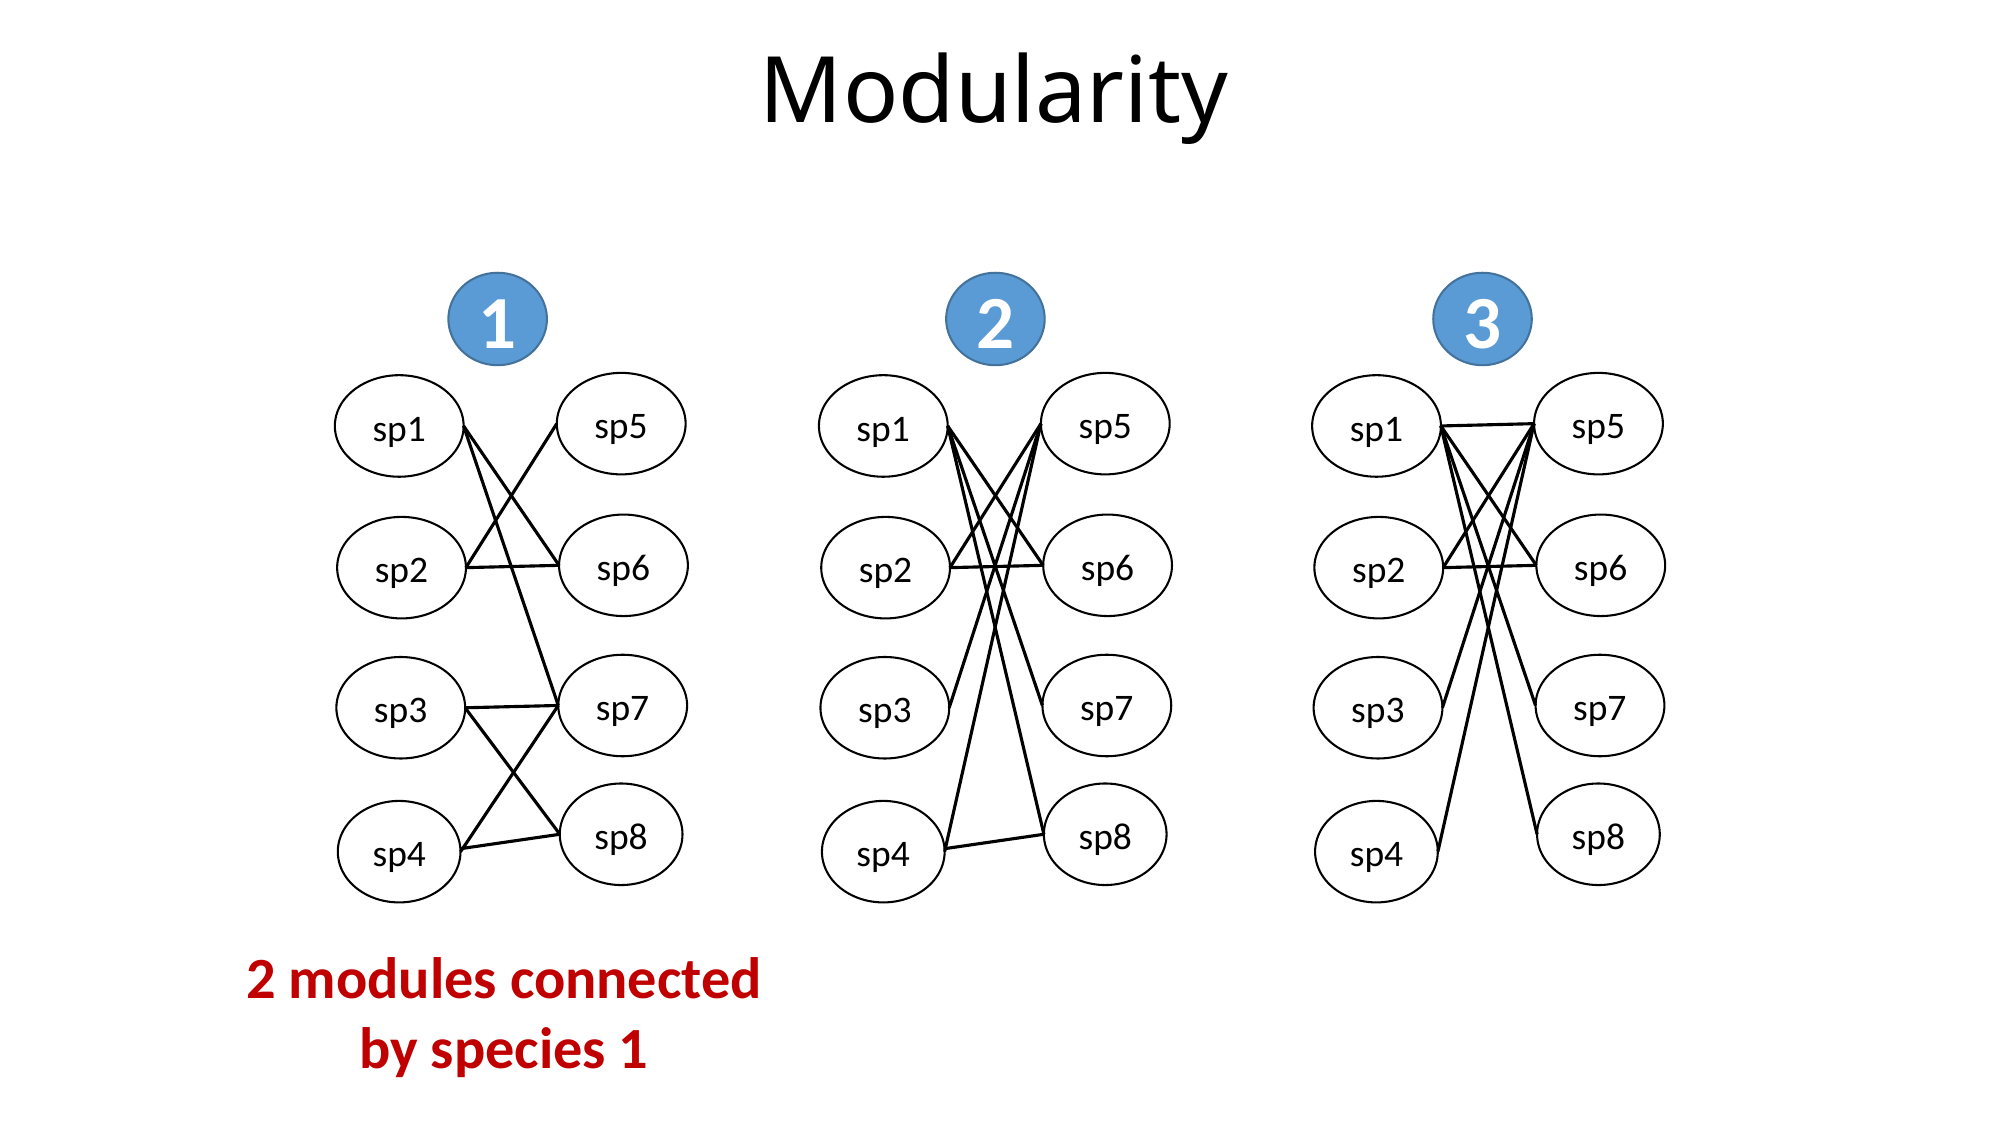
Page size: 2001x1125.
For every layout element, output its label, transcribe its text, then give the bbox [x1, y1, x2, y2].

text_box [334, 272, 1666, 903]
title Modularity [607, 23, 1382, 163]
text_box 2 modules connected by species 1 [206, 932, 802, 1088]
